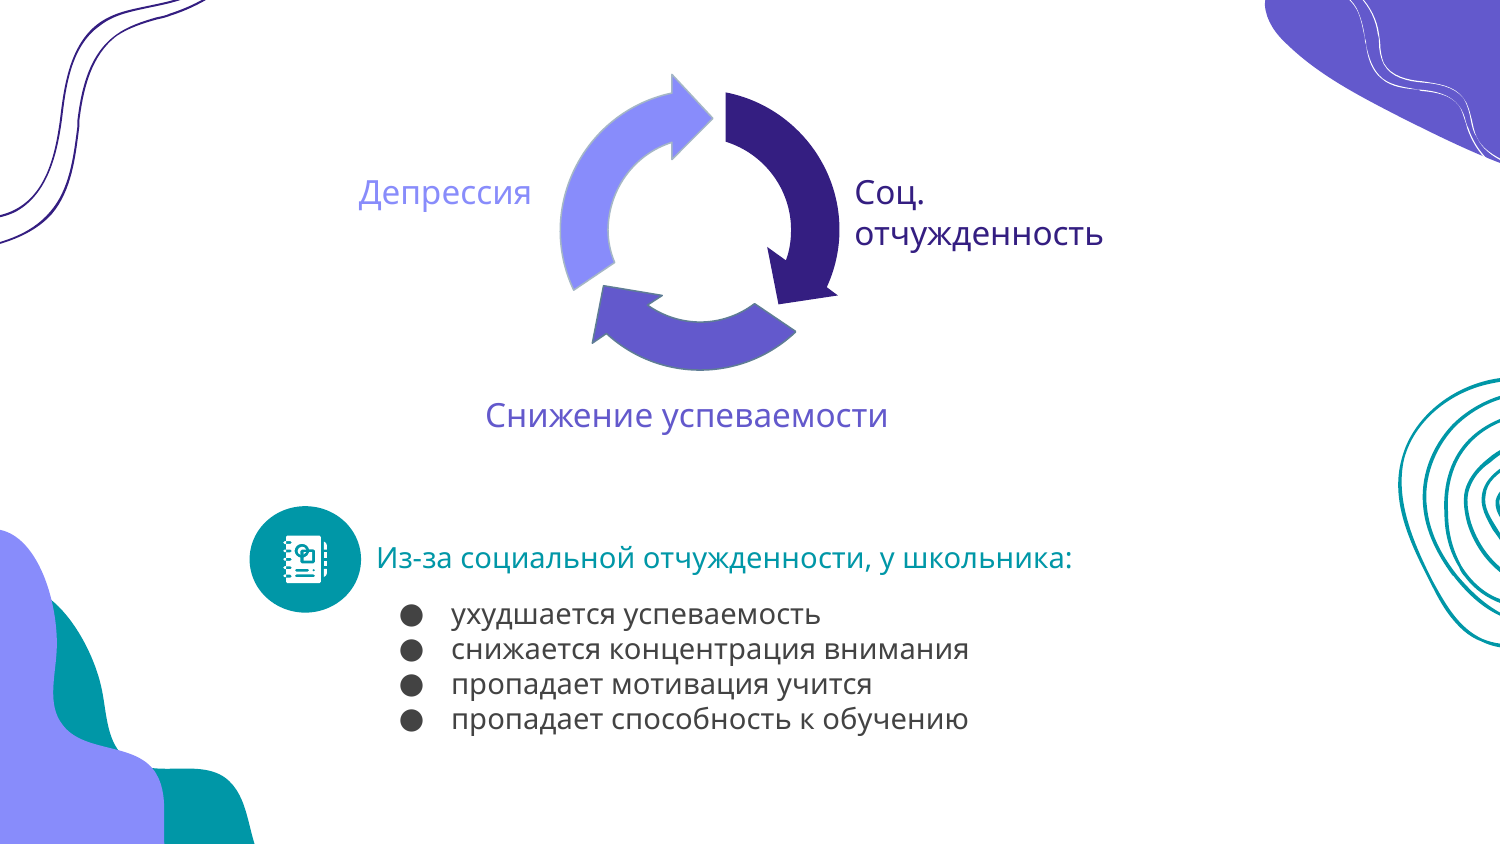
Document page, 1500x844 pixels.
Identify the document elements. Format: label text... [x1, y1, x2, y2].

subtitle Снижение успеваемости [466, 378, 908, 486]
text_box [249, 506, 362, 613]
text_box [534, 74, 840, 371]
subtitle Из-за социальной отчужденности, у школьника: ухудшается успеваемость снижается концентрация внимания пропадает мотивация учится пропадает способность к обучению [361, 524, 1170, 790]
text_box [282, 535, 328, 584]
subtitle Депрессия [225, 156, 529, 264]
subtitle Соц. отчужденность [844, 156, 1281, 264]
